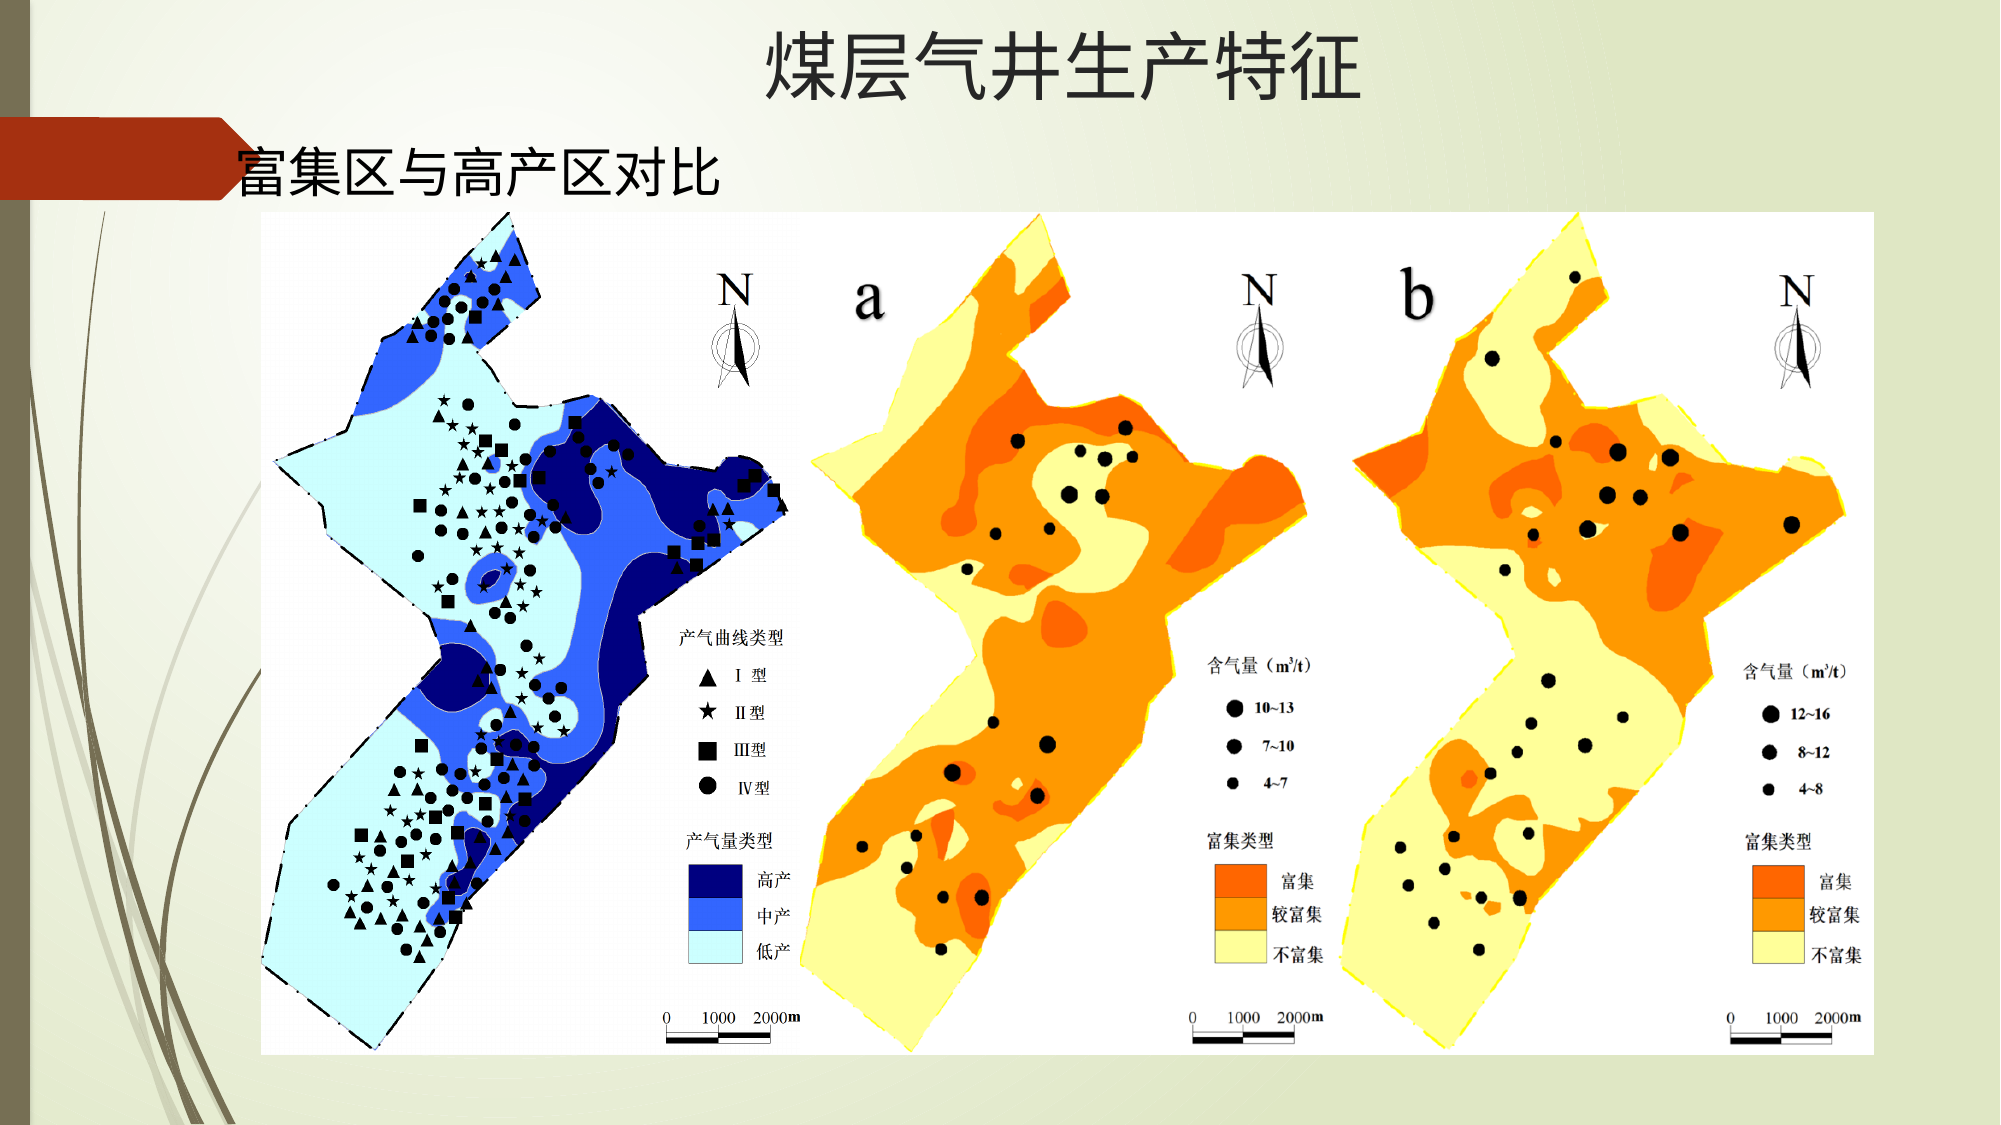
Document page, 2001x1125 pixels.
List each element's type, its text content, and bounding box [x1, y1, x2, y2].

title 煤层气井生产特征 [332, 12, 1795, 211]
text_box 富集区与高产区对比 [219, 65, 850, 211]
picture [260, 211, 1874, 1055]
